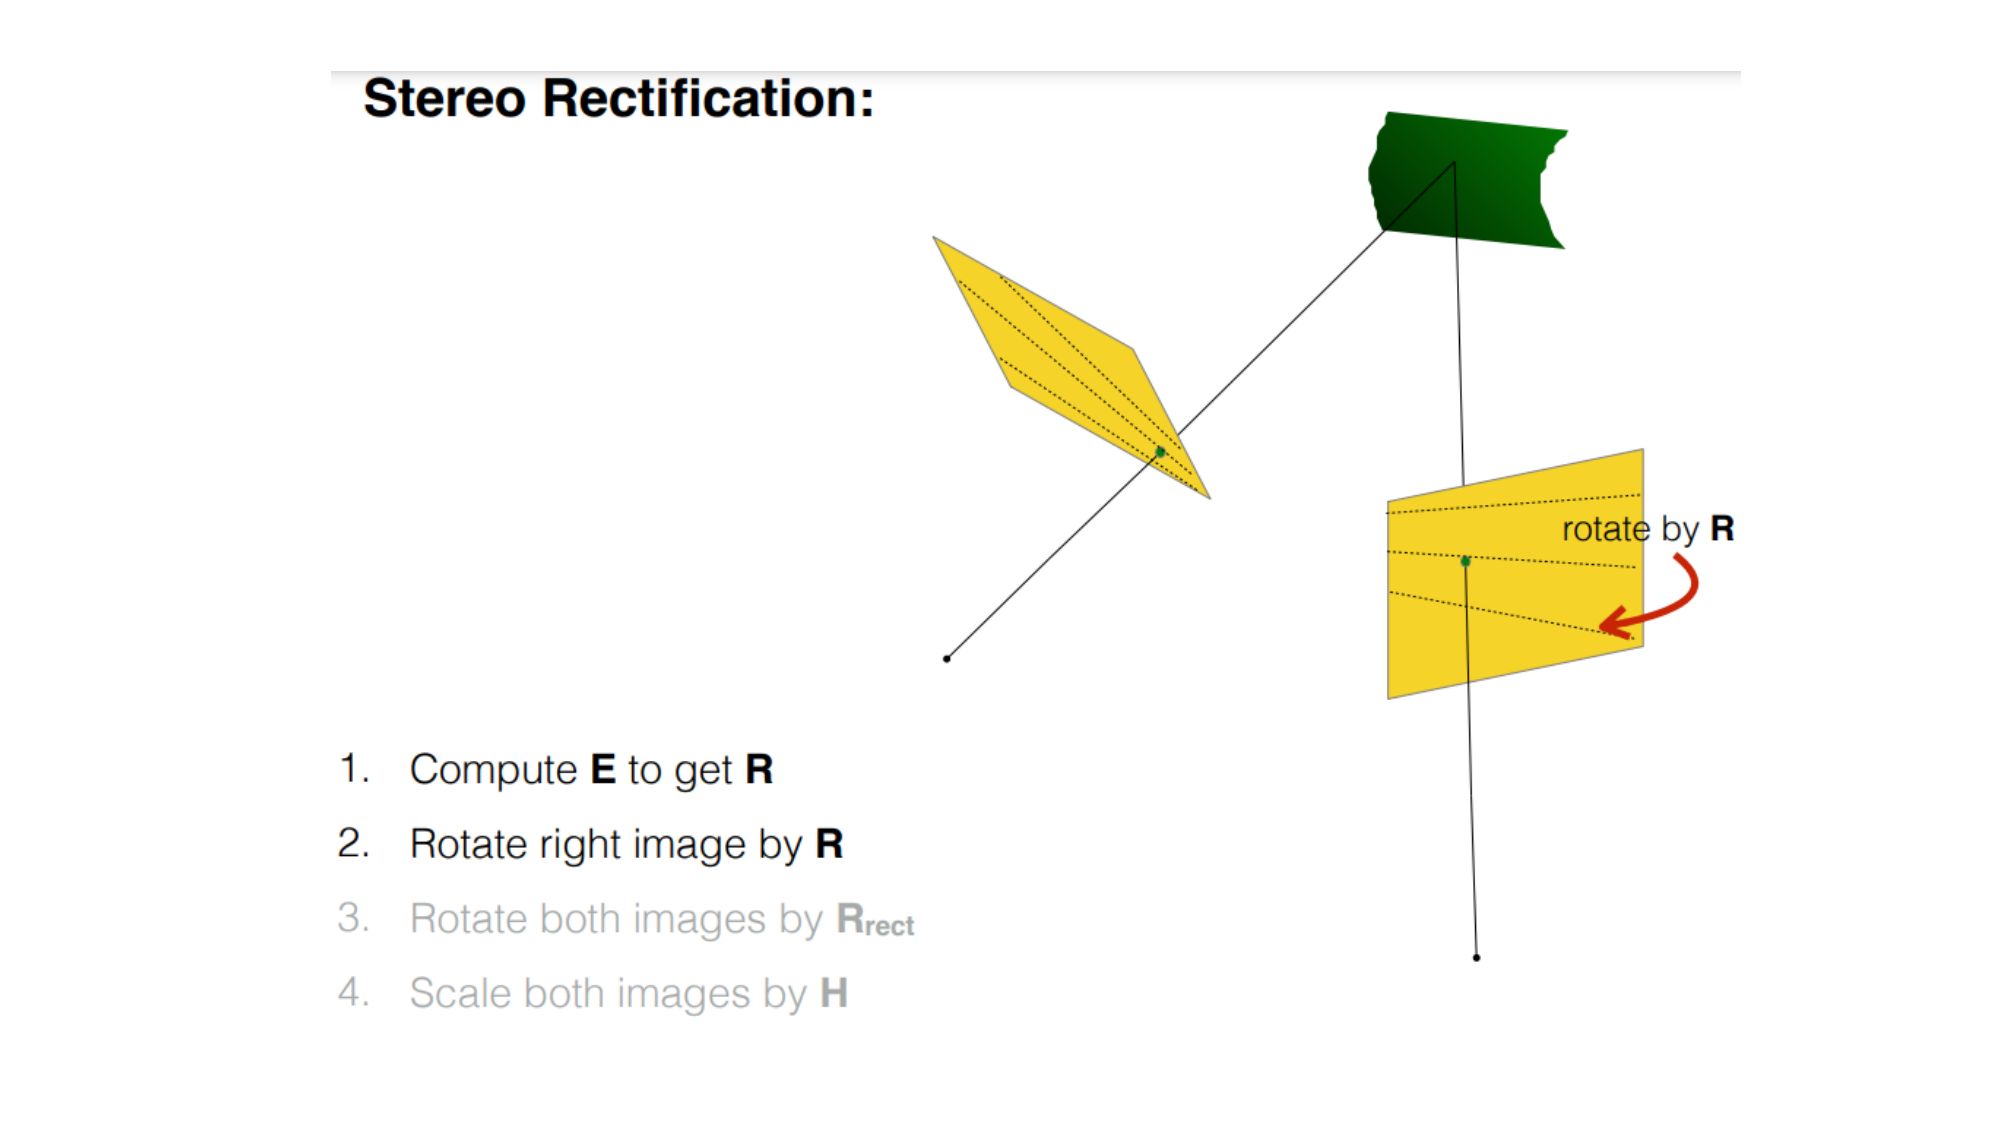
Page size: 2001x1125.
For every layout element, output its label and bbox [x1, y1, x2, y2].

picture [331, 71, 1741, 1054]
